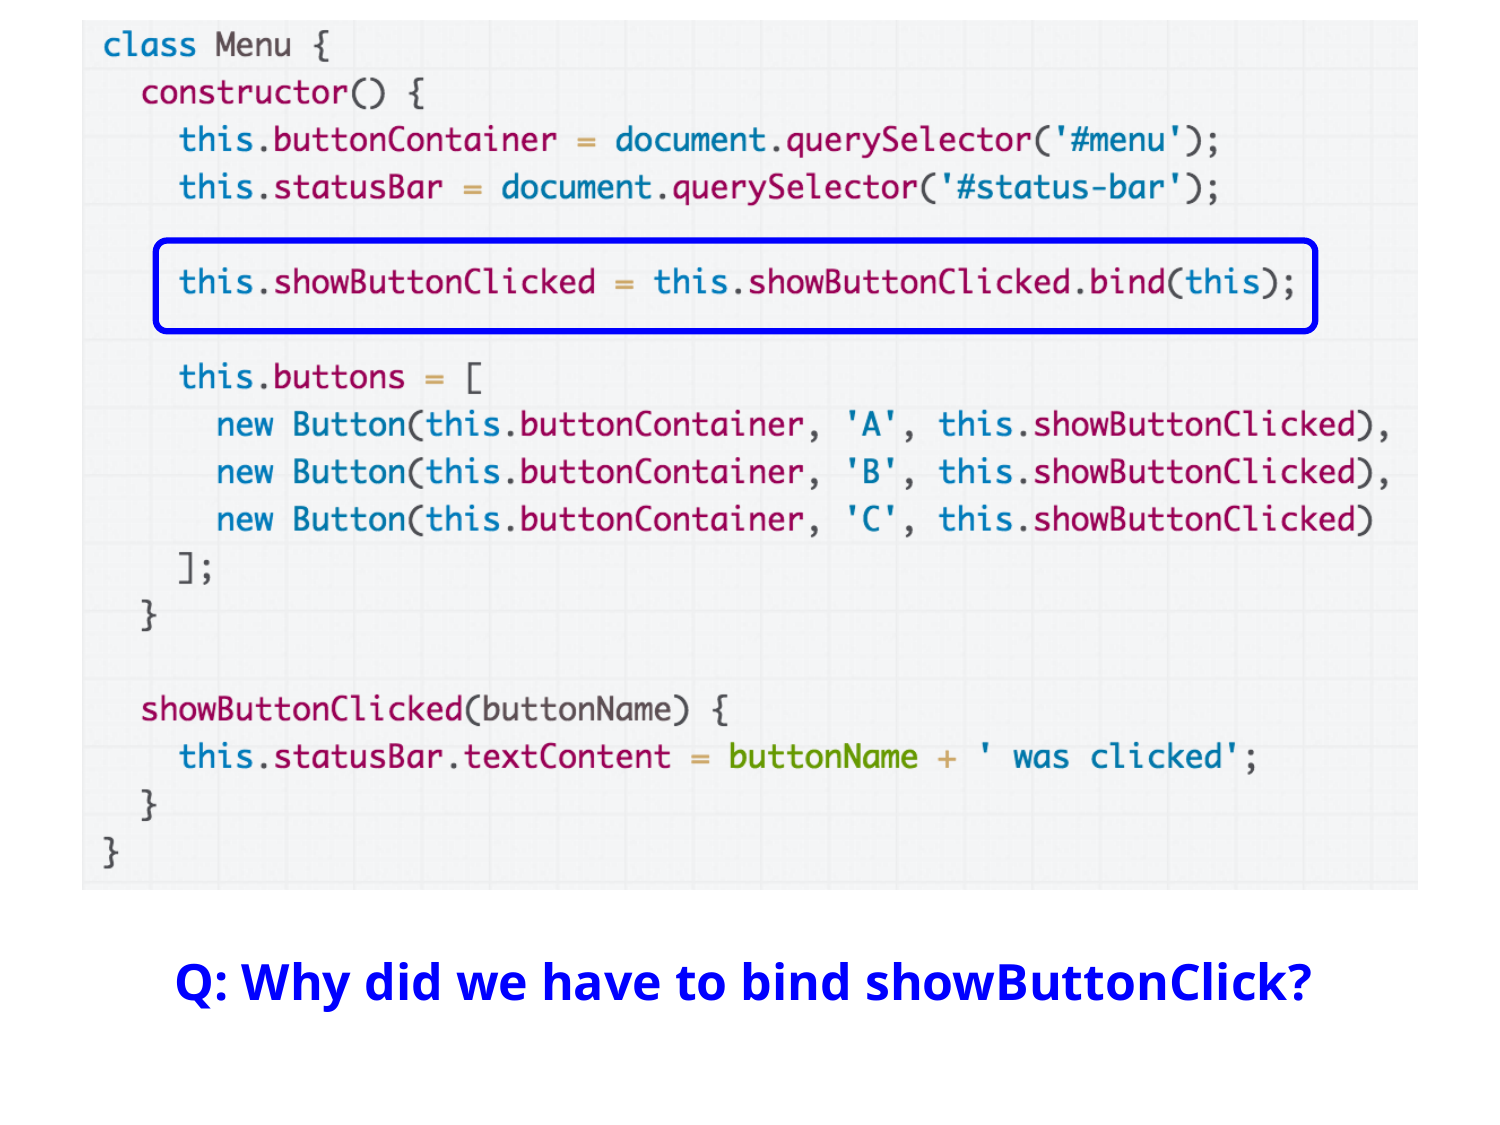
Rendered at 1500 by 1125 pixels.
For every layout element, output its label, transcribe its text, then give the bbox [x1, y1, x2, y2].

text_box Q: Why did we have to bind showButtonClick? [48, 926, 1451, 1045]
picture [81, 19, 1418, 891]
